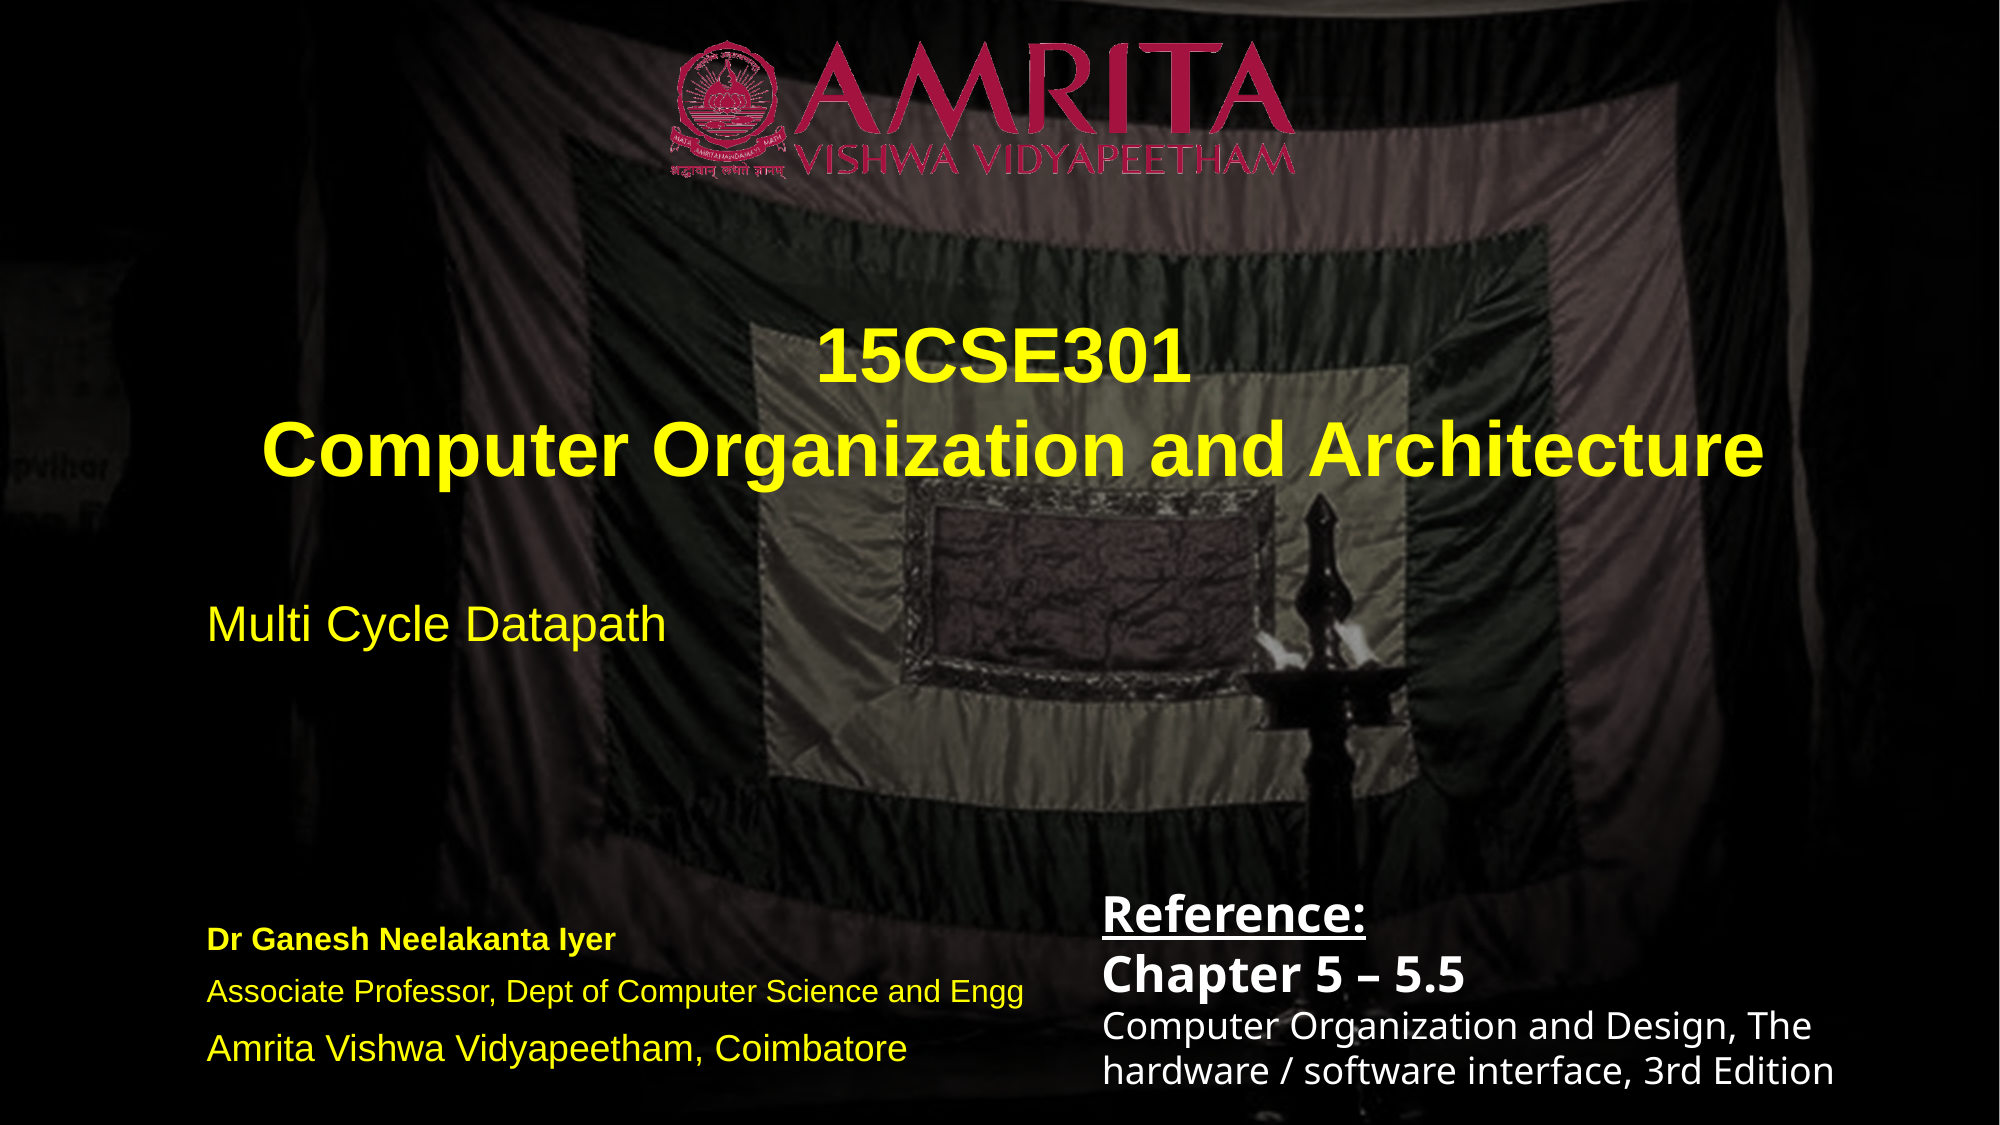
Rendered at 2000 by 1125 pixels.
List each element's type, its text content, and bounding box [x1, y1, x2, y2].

list Amrita Vishwa Vidyapeetham, Coimbatore [191, 1017, 1076, 1071]
picture [0, 0, 2000, 1125]
subtitle Multi Cycle Datapath [206, 562, 1106, 682]
list Associate Professor, Dept of Computer Science and Engg [191, 962, 1076, 1017]
title 15CSE301 Computer Organization and Architecture [206, 304, 1825, 548]
text_box Reference: Chapter 5 – 5.5 Computer Organization and Design, The hardware / software interface, 3rd Edition [1087, 874, 1988, 1100]
list Dr Ganesh Neelakanta Iyer [191, 910, 1076, 962]
